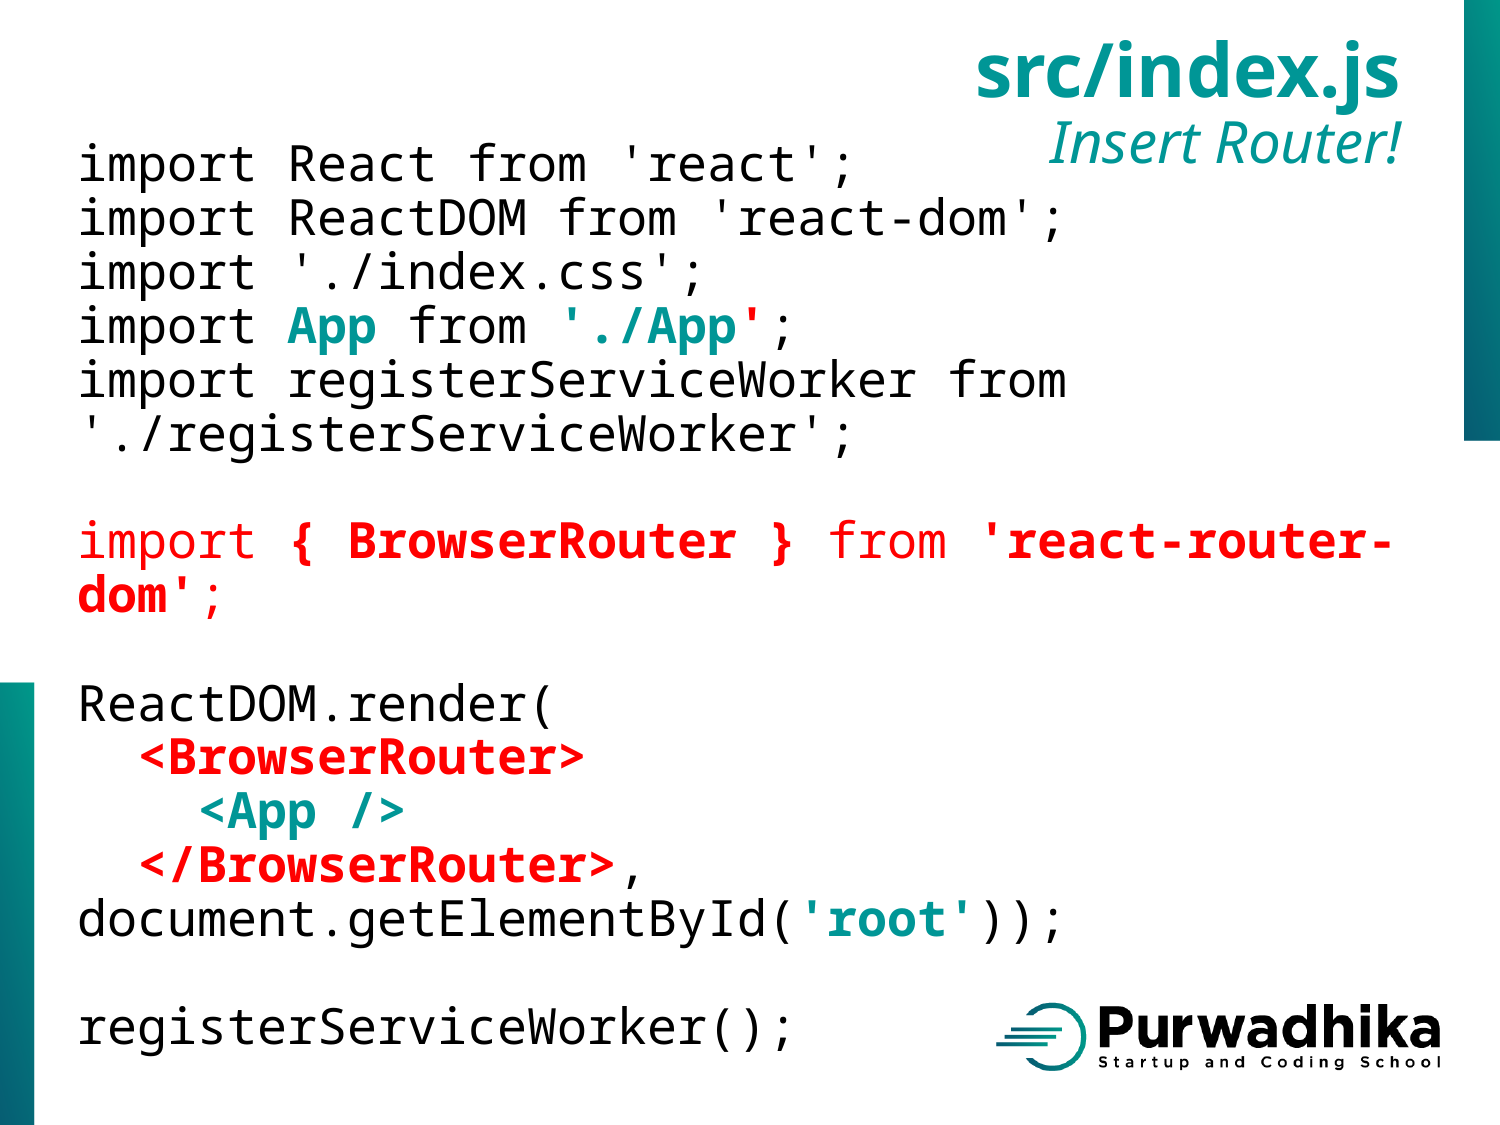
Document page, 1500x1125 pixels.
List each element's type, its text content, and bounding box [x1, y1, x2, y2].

text_box import React from 'react'; import ReactDOM from 'react-dom'; import './index.css'; import App from './App'; import registerServiceWorker from './registerServiceWorker'; import { BrowserRouter } from 'react-router-dom'; ReactDOM.render( <BrowserRouter> <App /> </BrowserRouter>, document.getElementById('root')); registerServiceWorker(); [62, 102, 1487, 1092]
picture [0, 0, 1500, 1125]
text_box src/index.js Insert Router! [684, 16, 1417, 102]
